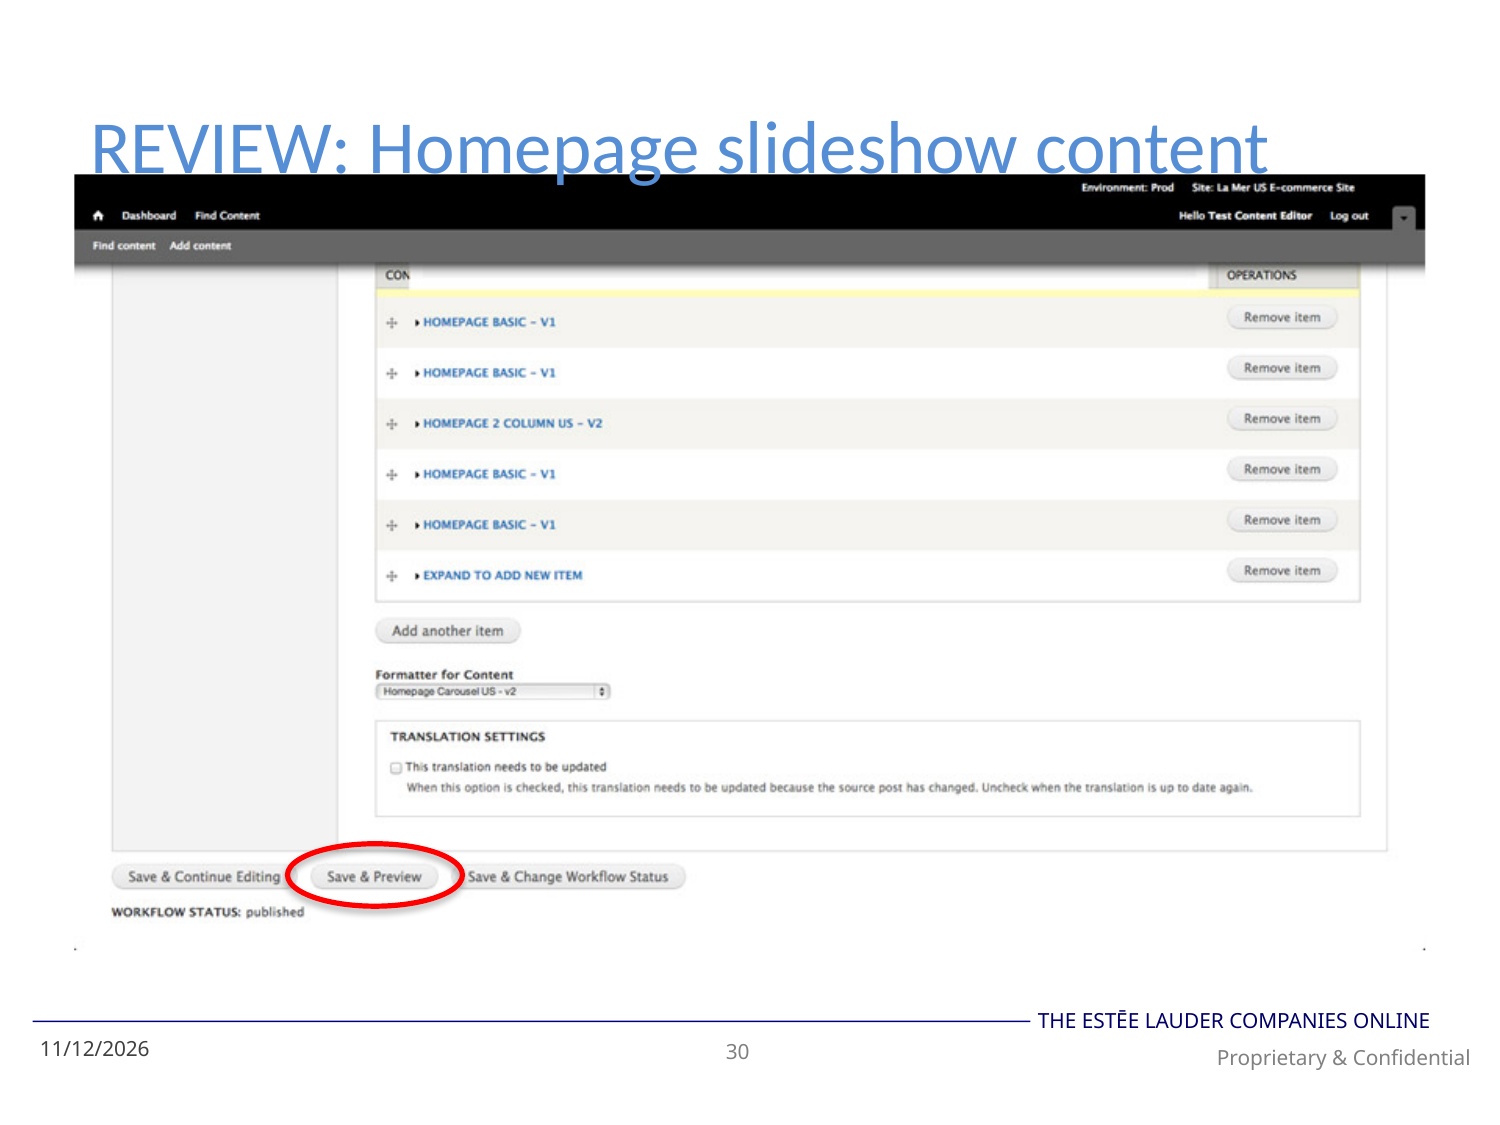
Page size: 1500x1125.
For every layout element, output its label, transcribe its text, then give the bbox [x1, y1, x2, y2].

picture [73, 173, 1427, 952]
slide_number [24, 1020, 338, 1081]
text_box REVIEW: Homepage slideshow content [75, 74, 1475, 213]
